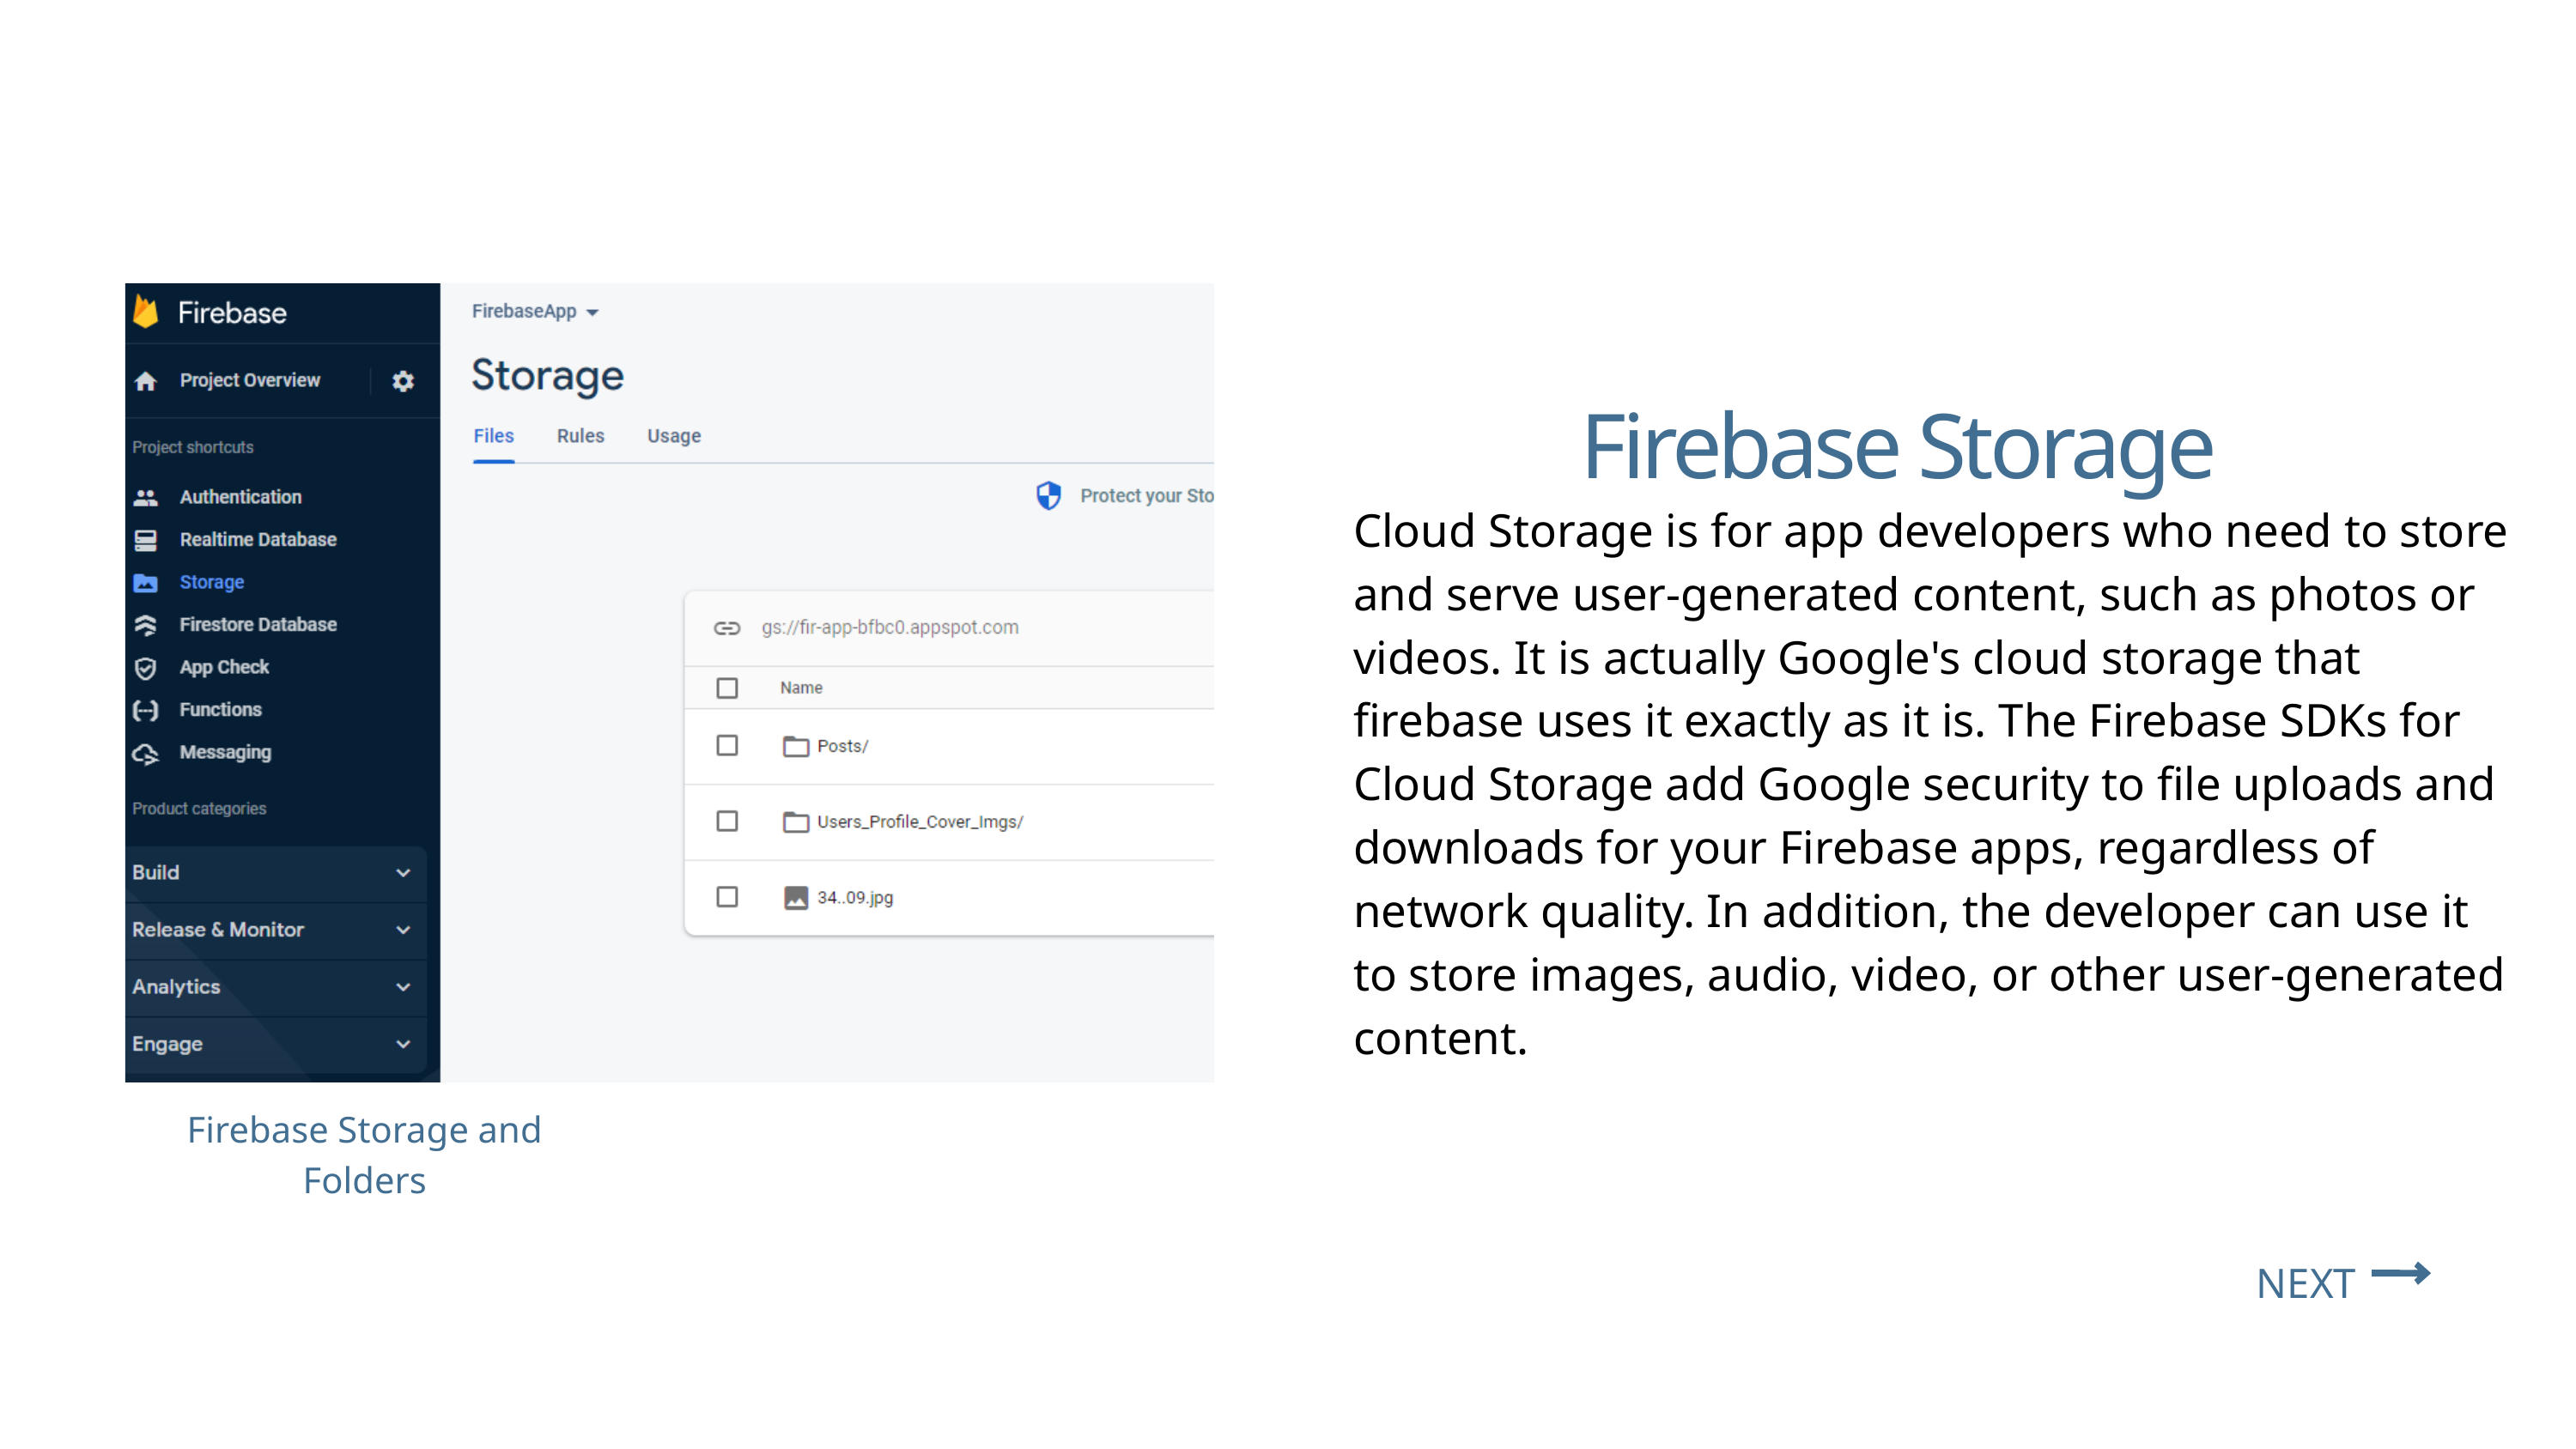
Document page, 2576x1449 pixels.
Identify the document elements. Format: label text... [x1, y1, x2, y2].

text_box [2372, 1266, 2432, 1280]
text_box Firebase Storage [1218, 406, 2576, 496]
text_box Firebase Storage and Folders [121, 1100, 609, 1201]
text_box Cloud Storage is for app developers who need to store and serve user-generated content, such as photos or videos. It is actually Google's cloud storage that firebase uses it exactly as it is. The Firebase SDKs for Cloud Storage add Google security to file uploads and downloads for your Firebase apps, regardless of network quality. In addition, the developer can use it to store images, audio, video, or other user-generated content. [1353, 496, 2516, 1127]
picture [125, 283, 1215, 1082]
text_box NEXT [1534, 1249, 2356, 1307]
